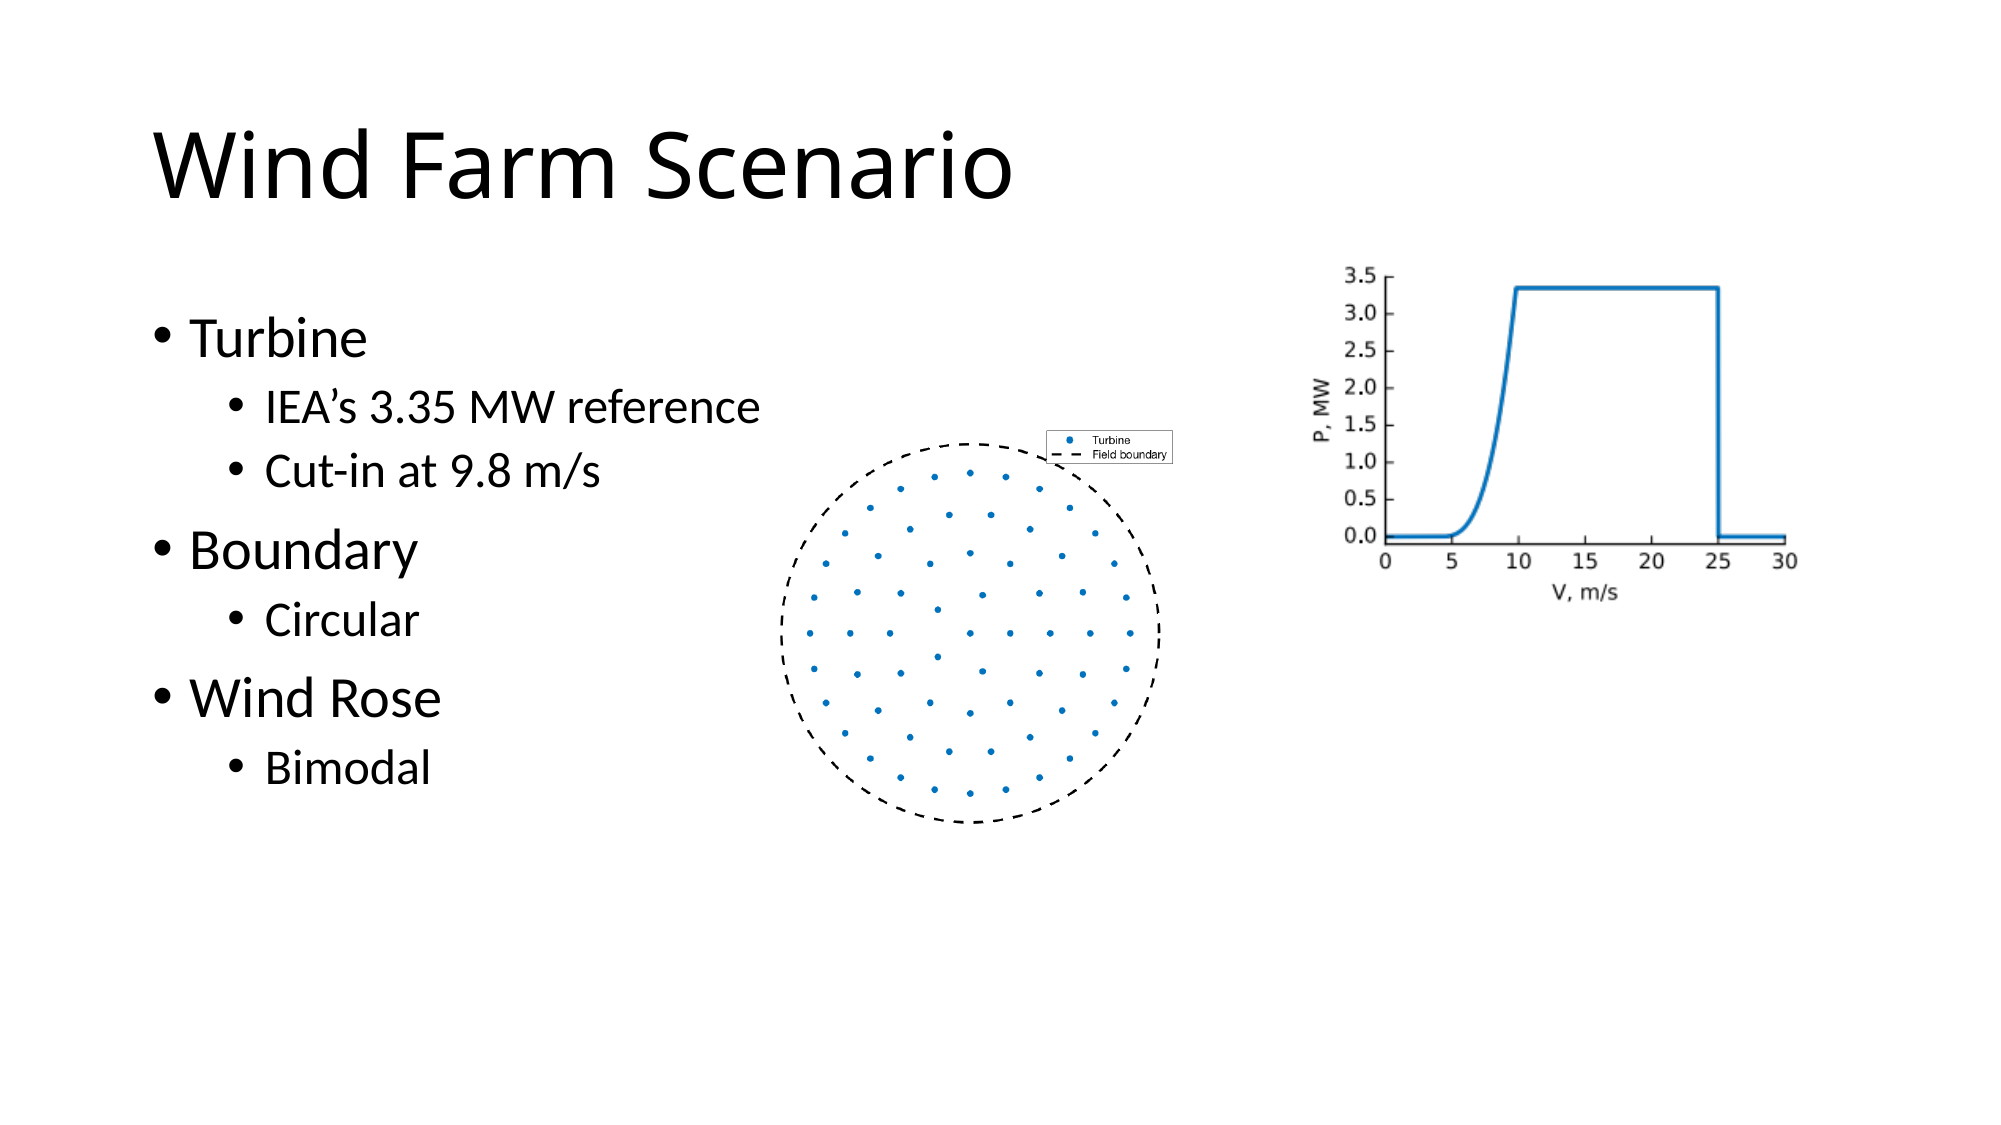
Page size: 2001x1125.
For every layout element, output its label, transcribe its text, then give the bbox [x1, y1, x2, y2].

title Wind Farm Scenario [137, 59, 1863, 278]
list Turbine IEA’s 3.35 MW reference Cut-in at 9.8 m/s Boundary Circular Wind Rose Bimodal [137, 299, 1863, 1014]
picture [610, 245, 1818, 903]
